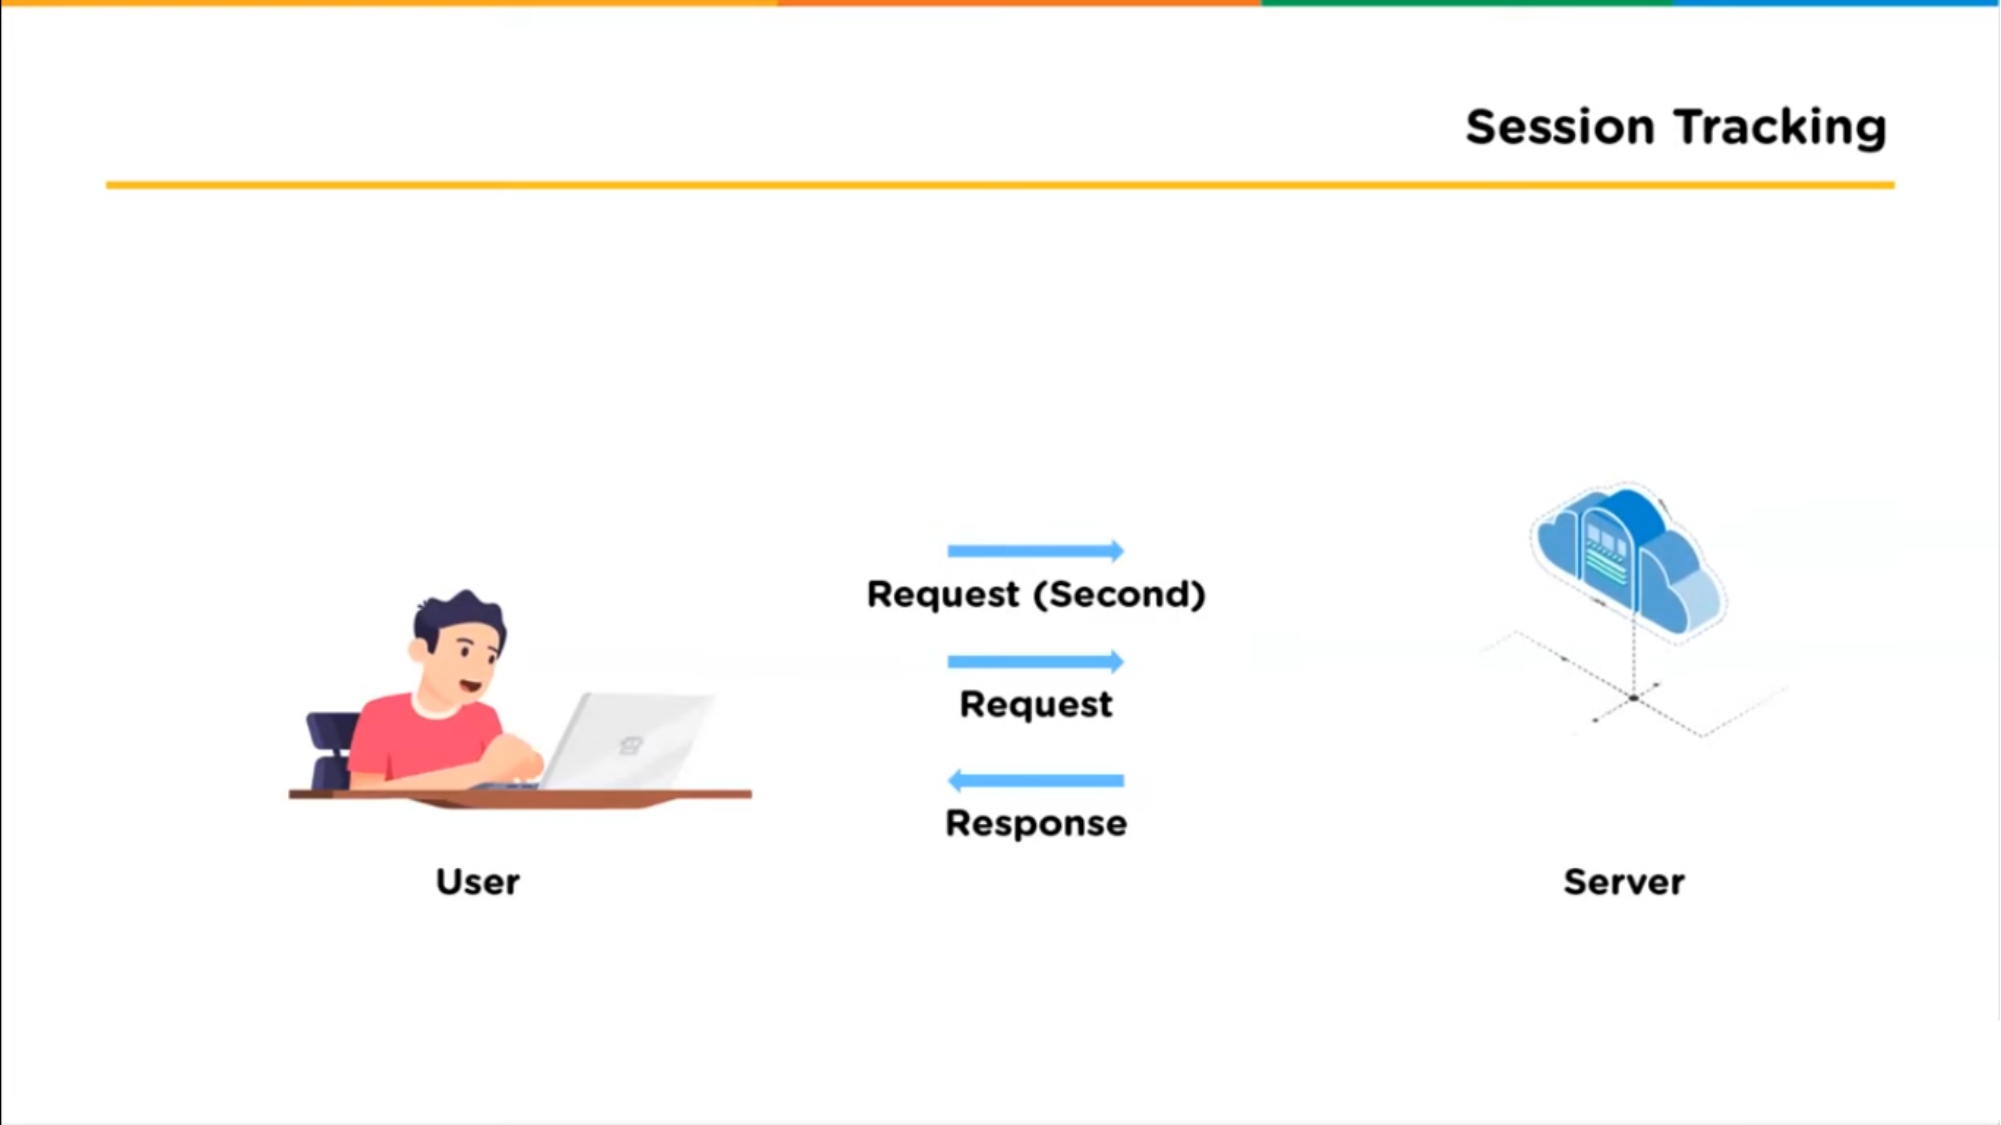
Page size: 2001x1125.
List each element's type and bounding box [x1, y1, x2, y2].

list [0, 0, 2000, 1125]
